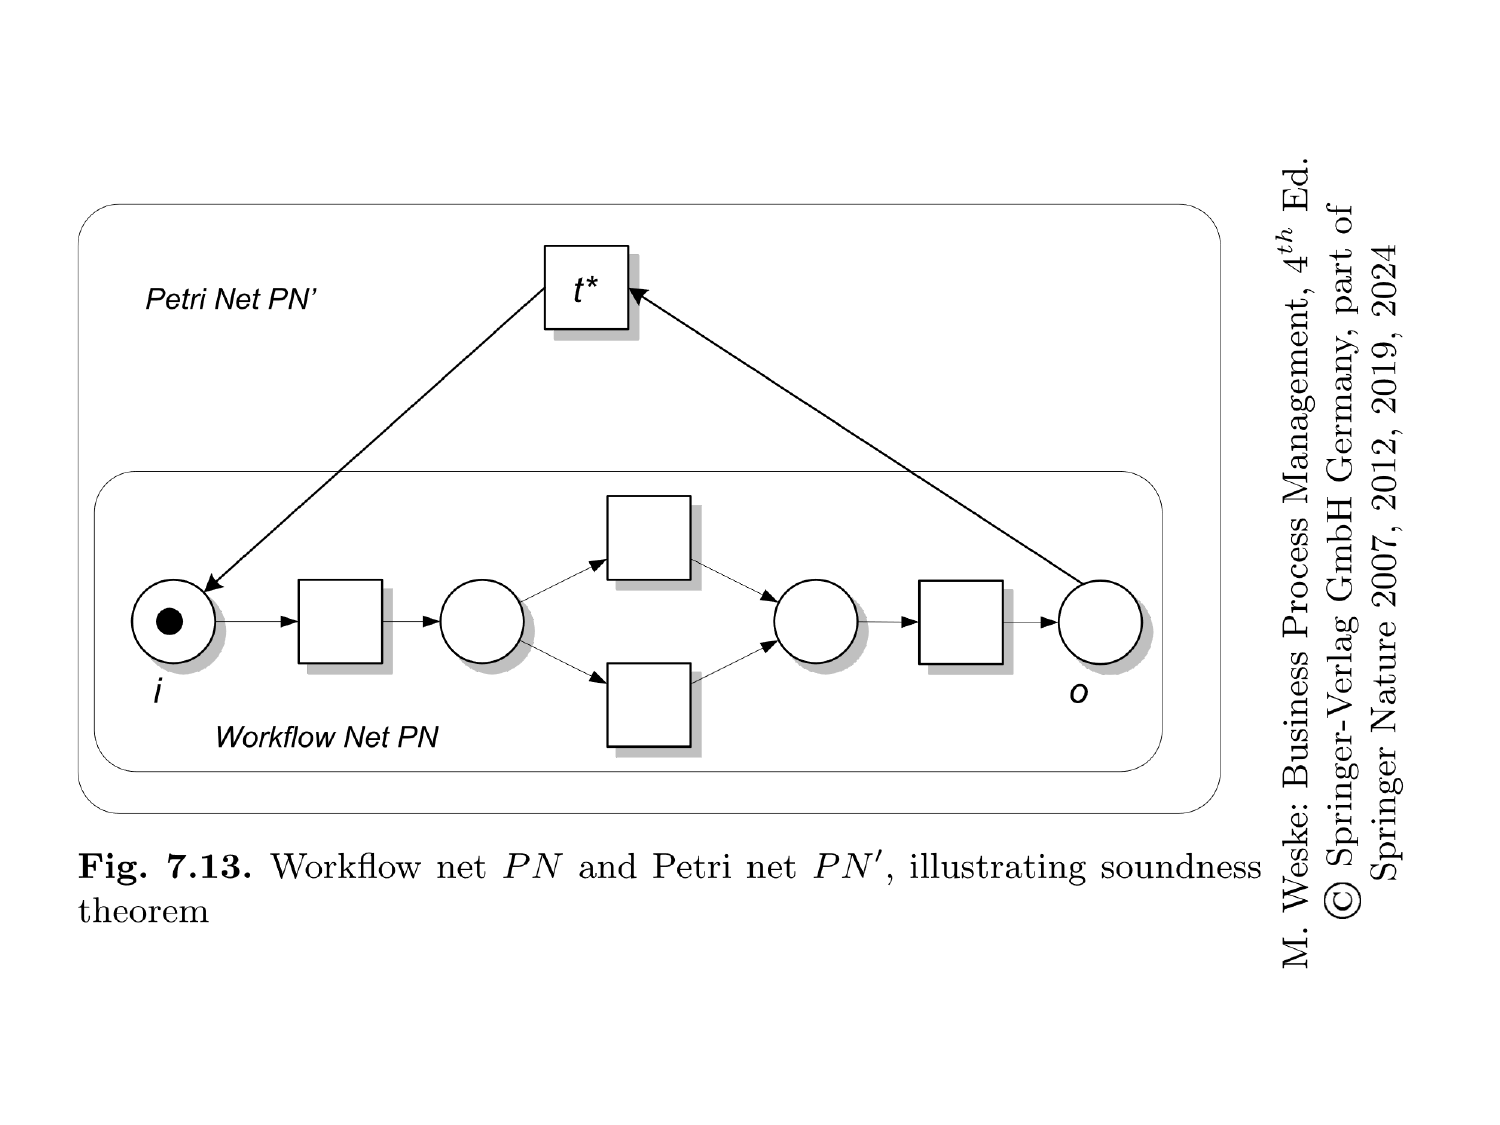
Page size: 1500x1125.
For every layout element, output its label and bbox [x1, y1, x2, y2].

picture [74, 104, 1425, 1021]
